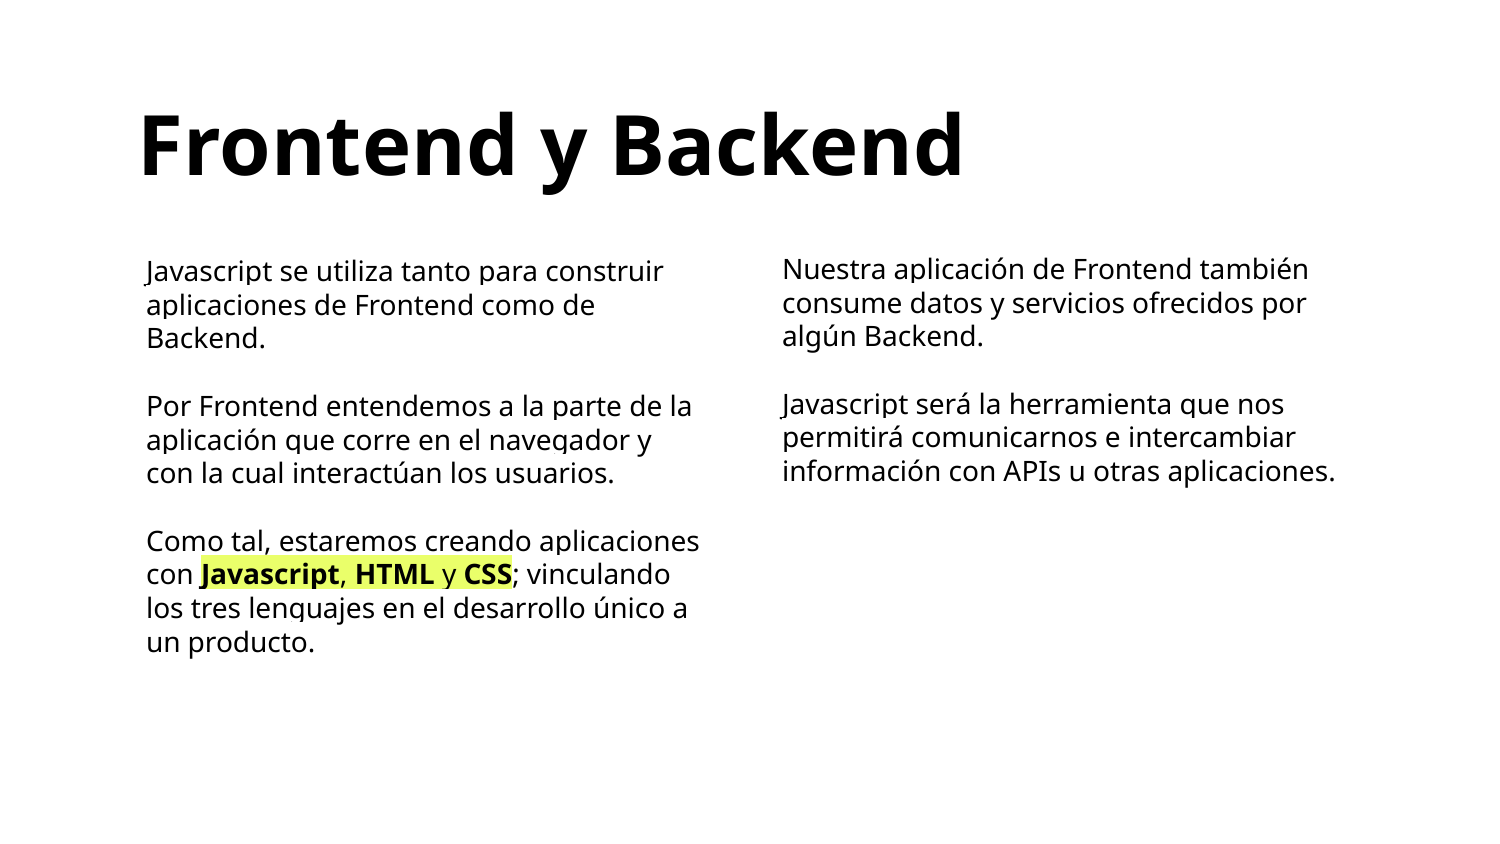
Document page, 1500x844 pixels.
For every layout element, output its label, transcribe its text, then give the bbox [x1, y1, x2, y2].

text_box Javascript se utiliza tanto para construir aplicaciones de Frontend como de Backend. Por Frontend entendemos a la parte de la aplicación que corre en el navegador y con la cual interactúan los usuarios. Como tal, estaremos creando aplicaciones con Javascript, HTML y CSS; vinculando los tres lenguajes en el desarrollo único a un producto. [131, 238, 721, 707]
text_box Nuestra aplicación de Frontend también consume datos y servicios ofrecidos por algún Backend. Javascript será la herramienta que nos permitirá comunicarnos e intercambiar información con APIs u otras aplicaciones. [767, 236, 1400, 503]
text_box Frontend y Backend [123, 76, 1500, 199]
